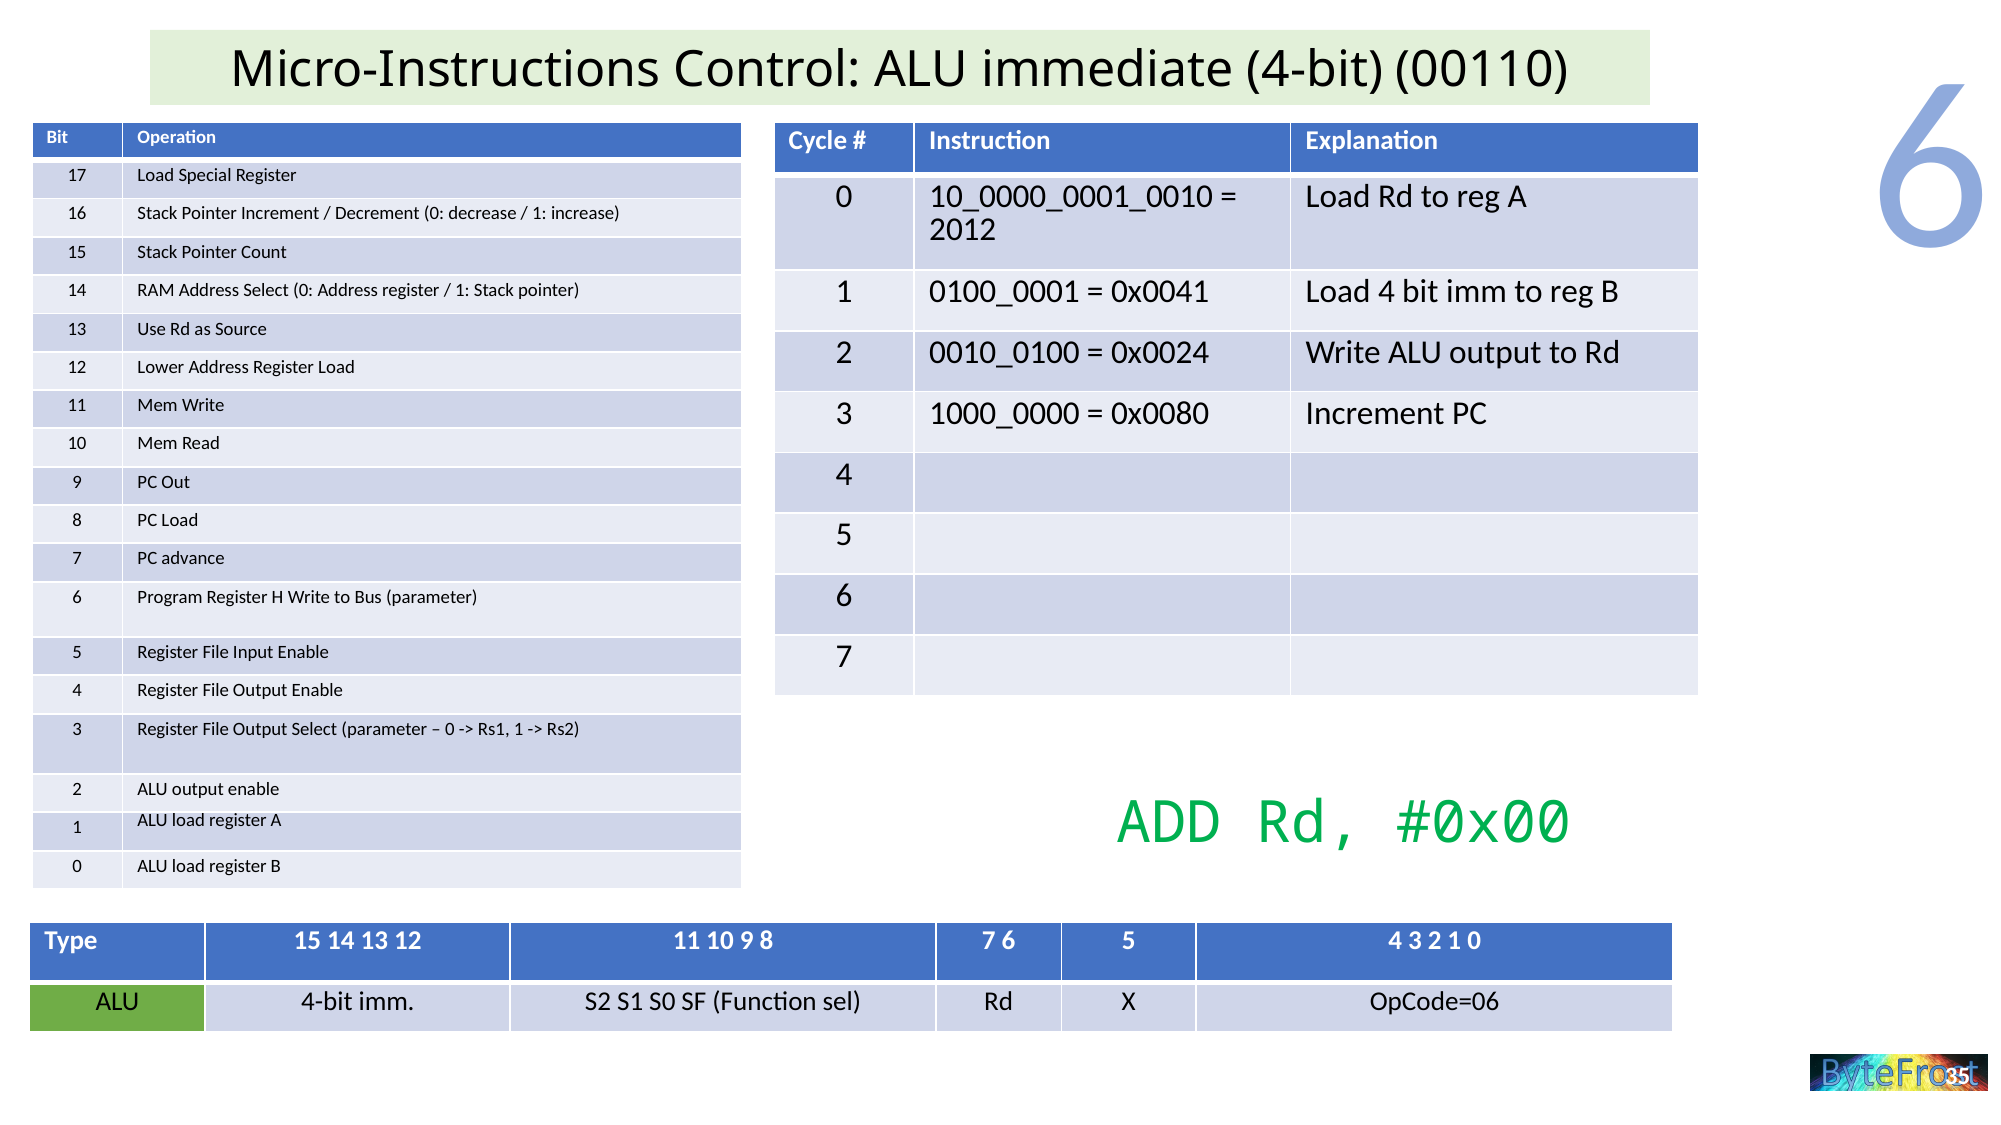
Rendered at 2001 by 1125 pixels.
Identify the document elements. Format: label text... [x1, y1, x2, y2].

table_header Type [30, 923, 204, 980]
table_cell 0100_0001 = 0x0041 [915, 271, 1290, 330]
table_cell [33, 676, 122, 713]
table_cell [915, 514, 1290, 573]
table_cell [1291, 575, 1698, 634]
title Micro-Instructions Control: ALU immediate (4-bit) (00110) [150, 29, 1650, 105]
table_cell 2 [775, 332, 913, 391]
table_cell Load 4 bit imm to reg B [1291, 271, 1698, 330]
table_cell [33, 544, 122, 581]
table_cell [33, 852, 122, 888]
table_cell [123, 199, 741, 236]
table_cell 16 [33, 199, 122, 236]
table_cell 1000_0000 = 0x0080 [915, 392, 1290, 452]
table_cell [123, 676, 741, 713]
table_cell Write ALU output to Rd [1291, 332, 1698, 391]
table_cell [123, 583, 741, 636]
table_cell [33, 813, 122, 850]
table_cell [33, 429, 122, 466]
table_cell 17 [33, 163, 122, 198]
table_cell Load Special Register [123, 163, 741, 198]
table_cell X [1062, 985, 1195, 1031]
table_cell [123, 638, 741, 674]
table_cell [33, 715, 122, 773]
table_header 5 [1062, 923, 1195, 980]
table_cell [123, 715, 741, 773]
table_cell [33, 638, 122, 674]
table_cell 3 [775, 392, 913, 452]
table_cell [123, 238, 741, 274]
table_cell 10_0000_0001_0010 = 2012 [915, 178, 1290, 269]
table_header 15 14 13 12 [206, 923, 509, 980]
table_header Operation [123, 123, 741, 157]
table_cell 6 [775, 575, 913, 634]
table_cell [123, 852, 741, 888]
table_cell [1291, 453, 1698, 512]
table_header 7 6 [937, 923, 1061, 980]
table_header Explanation [1291, 123, 1698, 172]
table_cell 5 [775, 514, 913, 573]
table_cell 4 [775, 453, 913, 512]
table_header Cycle # [775, 123, 913, 172]
table_header 11 10 9 8 [511, 923, 935, 980]
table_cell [33, 238, 122, 274]
table_cell 0010_0100 = 0x0024 [915, 332, 1290, 391]
table_header Bit [33, 123, 122, 157]
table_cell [123, 813, 741, 850]
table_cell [123, 775, 741, 811]
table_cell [33, 353, 122, 389]
table_cell [915, 575, 1290, 634]
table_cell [123, 314, 741, 351]
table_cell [123, 429, 741, 466]
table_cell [33, 506, 122, 542]
table_cell [915, 636, 1290, 695]
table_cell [123, 276, 741, 313]
table_cell 7 [775, 636, 913, 695]
table_cell ALU [30, 985, 204, 1031]
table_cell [33, 276, 122, 313]
text_box 6 [1855, 0, 2000, 303]
table_cell [1291, 514, 1698, 573]
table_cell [33, 314, 122, 351]
table_cell [915, 453, 1290, 512]
text_box ADD Rd, #0x00 [1066, 776, 1587, 862]
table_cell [123, 391, 741, 427]
table_cell 4-bit imm. [206, 985, 509, 1031]
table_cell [33, 583, 122, 636]
text_box 35 [1535, 1044, 1986, 1105]
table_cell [123, 506, 741, 542]
table_header Instruction [915, 123, 1290, 172]
table_cell S2 S1 S0 SF (Function sel) [511, 985, 935, 1031]
picture [1810, 1054, 1988, 1091]
table_cell [1291, 636, 1698, 695]
table_cell Rd [937, 985, 1061, 1031]
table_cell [33, 775, 122, 811]
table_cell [123, 353, 741, 389]
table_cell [33, 391, 122, 427]
table_header 4 3 2 1 0 [1197, 923, 1672, 980]
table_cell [123, 468, 741, 504]
table_cell 0 [775, 178, 913, 269]
table_cell 1 [775, 271, 913, 330]
table_cell OpCode=06 [1197, 985, 1672, 1031]
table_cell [33, 468, 122, 504]
table_cell Load Rd to reg A [1291, 178, 1698, 269]
table_cell Increment PC [1291, 392, 1698, 452]
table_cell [123, 544, 741, 581]
